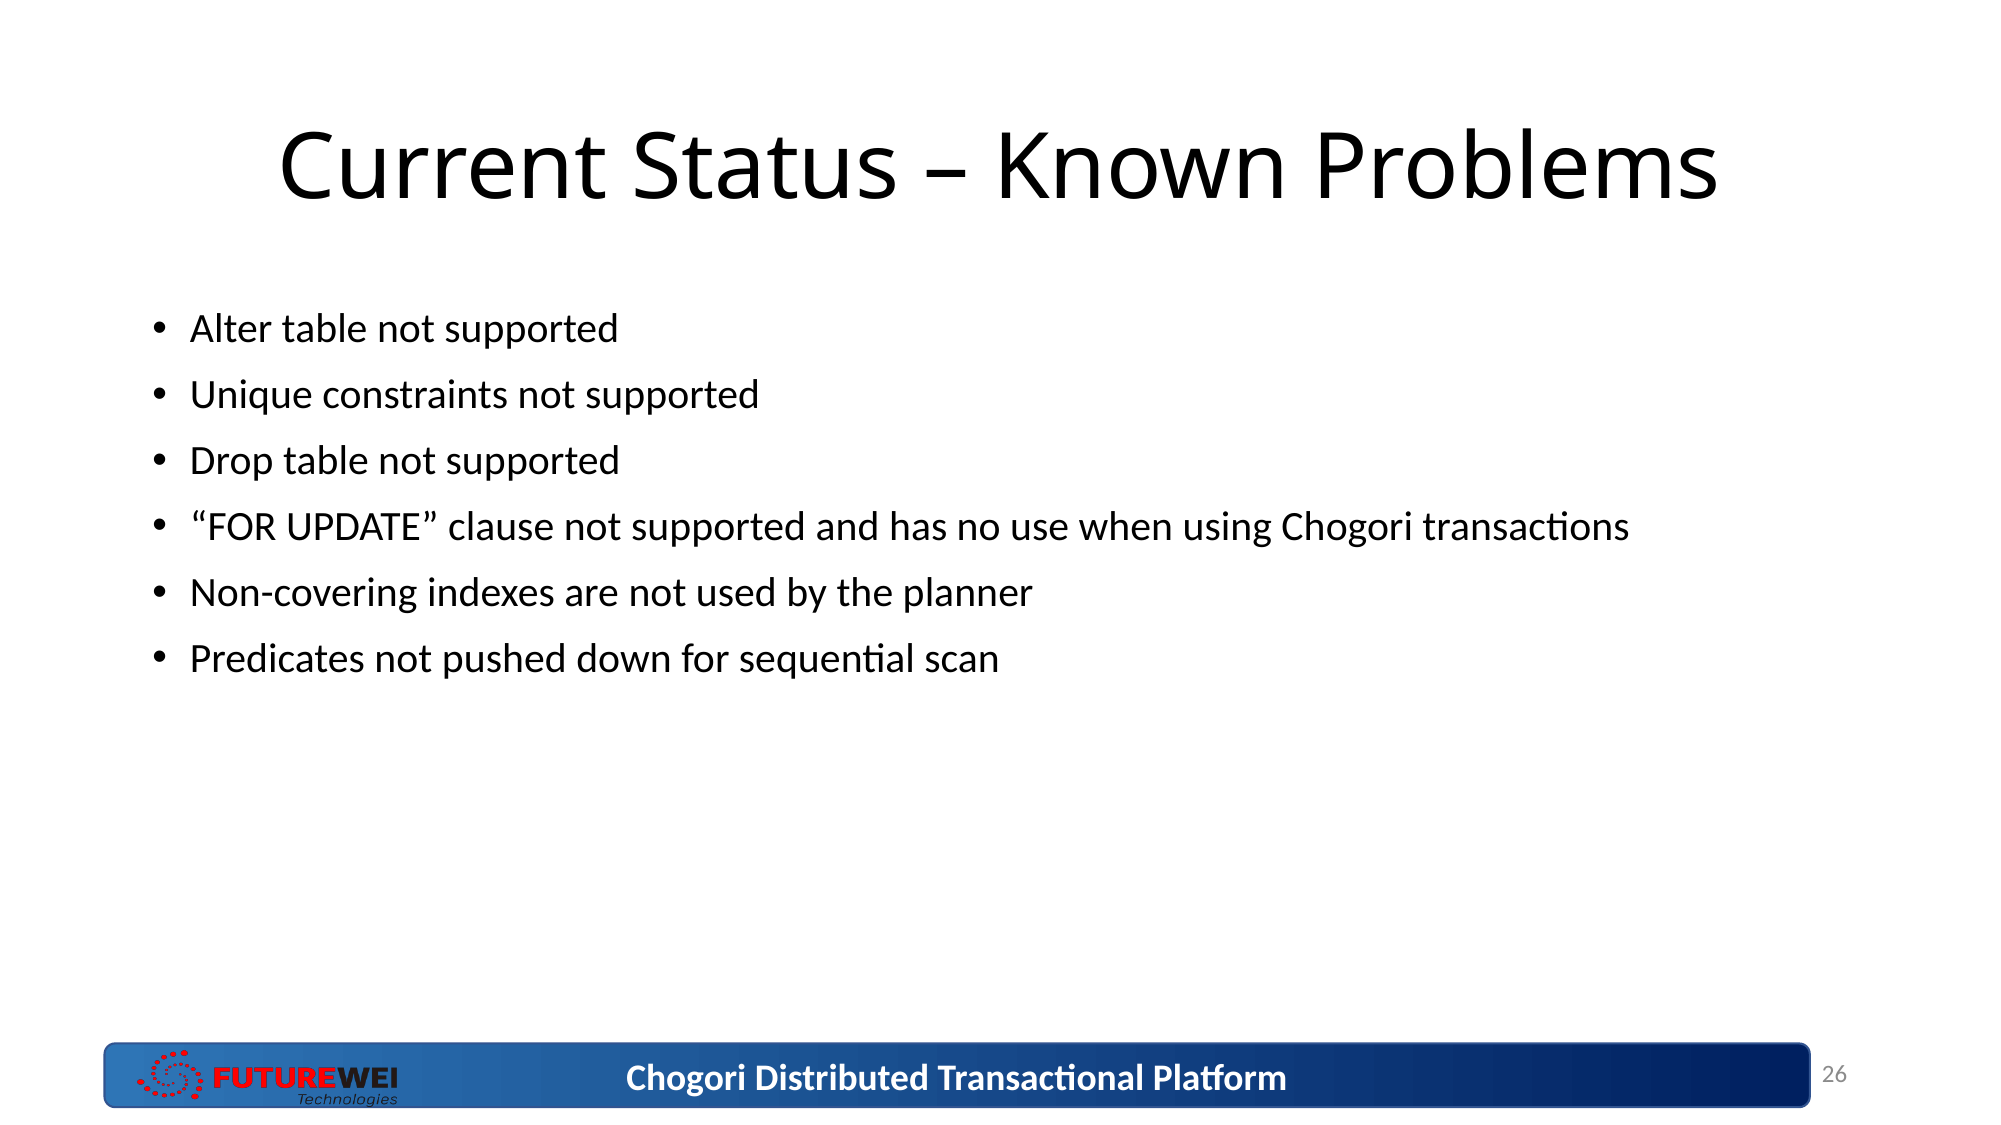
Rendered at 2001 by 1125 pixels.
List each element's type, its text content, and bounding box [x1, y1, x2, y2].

slide_number 26 [1412, 1042, 1863, 1103]
list Alter table not supported Unique constraints not supported Drop table not supported “FOR UPDATE” clause not supported and has no use when using Chogori transactions Non-covering indexes are not used by the planner Predicates not pushed down for sequential scan [137, 299, 1863, 1014]
title Current Status – Known Problems [137, 59, 1863, 278]
picture [137, 1050, 397, 1107]
